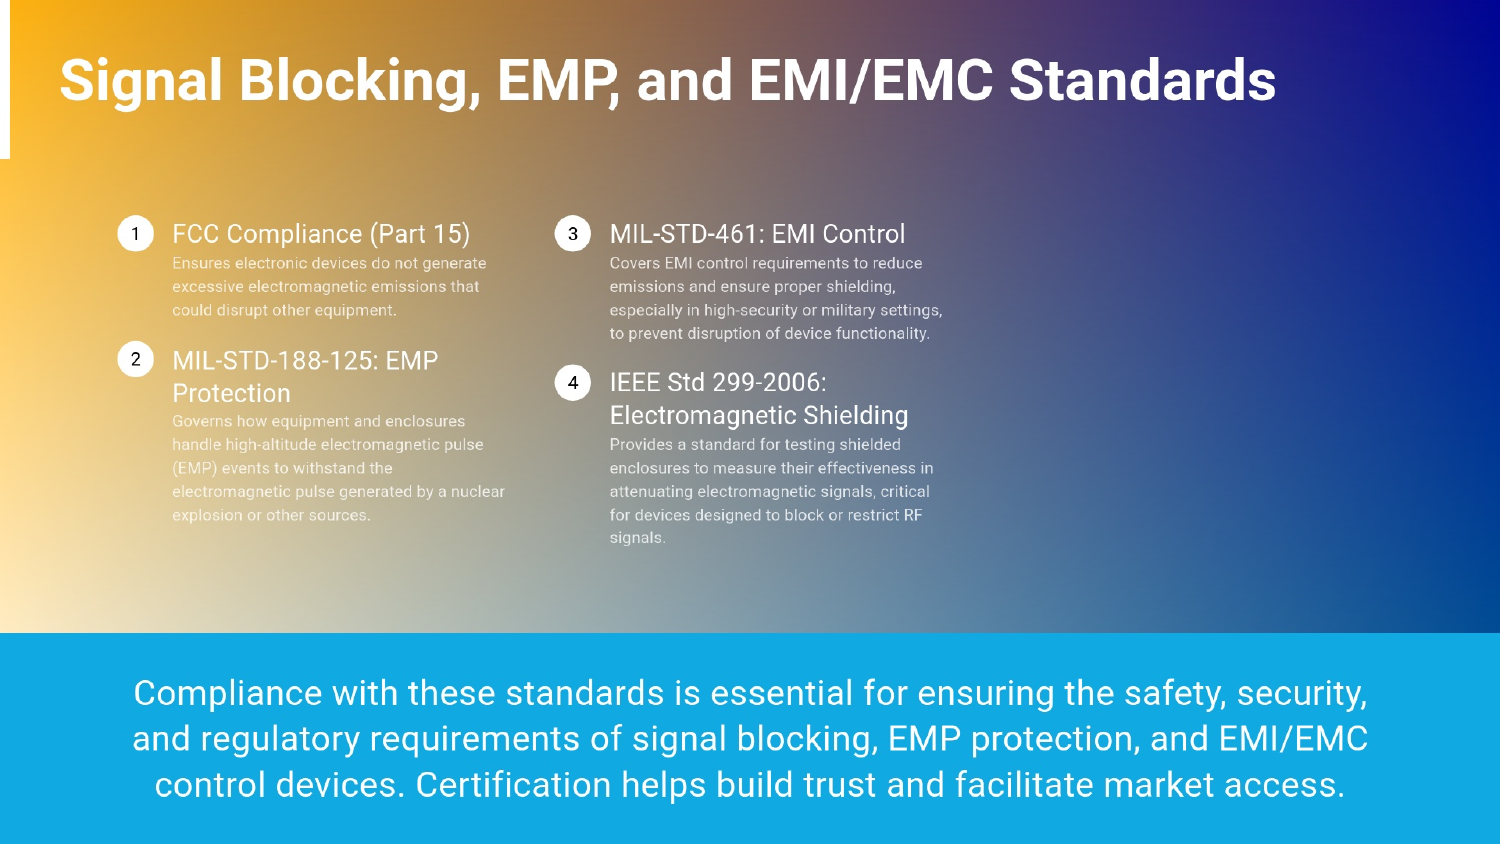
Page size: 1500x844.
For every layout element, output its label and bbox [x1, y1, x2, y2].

picture [756, 771, 763, 797]
picture [938, 685, 953, 705]
picture [807, 724, 822, 750]
picture [1241, 726, 1267, 750]
picture [484, 769, 504, 798]
picture [738, 724, 755, 750]
picture [711, 686, 729, 705]
picture [533, 777, 549, 797]
picture [1036, 727, 1083, 750]
picture [738, 777, 753, 797]
picture [591, 731, 609, 750]
picture [681, 732, 697, 750]
picture [972, 732, 989, 758]
picture [616, 685, 626, 706]
picture [1280, 726, 1292, 753]
picture [1301, 777, 1335, 797]
picture [833, 732, 849, 750]
picture [479, 686, 498, 705]
picture [955, 769, 967, 797]
picture [957, 686, 972, 705]
picture [988, 777, 1005, 797]
picture [314, 771, 338, 797]
picture [463, 732, 480, 750]
picture [1263, 777, 1300, 798]
picture [550, 727, 561, 750]
picture [767, 770, 771, 798]
picture [888, 777, 903, 797]
picture [977, 686, 992, 706]
picture [367, 682, 378, 705]
picture [1144, 686, 1161, 706]
picture [717, 770, 735, 797]
picture [513, 732, 530, 750]
picture [766, 732, 803, 750]
picture [993, 727, 1034, 750]
picture [995, 680, 1013, 706]
picture [536, 686, 553, 705]
picture [863, 679, 875, 705]
picture [506, 686, 522, 706]
picture [805, 680, 816, 705]
picture [768, 685, 803, 705]
picture [1185, 773, 1215, 798]
picture [422, 679, 438, 706]
picture [1076, 777, 1092, 797]
picture [897, 686, 908, 705]
picture [918, 686, 935, 705]
picture [195, 773, 224, 797]
picture [557, 686, 572, 705]
picture [240, 680, 244, 705]
picture [382, 679, 397, 705]
picture [819, 680, 825, 705]
picture [213, 732, 249, 758]
picture [685, 686, 700, 705]
picture [611, 724, 623, 750]
picture [1046, 777, 1061, 797]
picture [0, 0, 1500, 634]
picture [969, 777, 985, 798]
picture [1025, 771, 1030, 797]
picture [652, 726, 657, 750]
picture [282, 732, 297, 750]
picture [749, 686, 764, 706]
picture [550, 773, 562, 797]
picture [633, 732, 649, 750]
picture [227, 777, 237, 797]
picture [700, 731, 716, 750]
picture [1105, 777, 1133, 798]
picture [775, 770, 792, 798]
picture [514, 777, 530, 797]
picture [507, 770, 512, 797]
picture [1175, 682, 1221, 713]
picture [1171, 732, 1186, 750]
picture [1007, 771, 1012, 797]
picture [442, 726, 447, 750]
picture [596, 685, 613, 705]
picture [179, 684, 207, 705]
picture [1238, 686, 1253, 705]
picture [299, 727, 310, 750]
picture [1086, 726, 1113, 750]
picture [927, 770, 944, 799]
picture [230, 679, 235, 705]
picture [1315, 680, 1361, 713]
picture [1016, 770, 1021, 798]
picture [907, 777, 924, 797]
picture [1318, 726, 1342, 750]
picture [910, 726, 937, 750]
picture [524, 682, 535, 705]
picture [482, 732, 510, 750]
picture [532, 731, 549, 750]
picture [1163, 678, 1175, 705]
picture [1125, 686, 1141, 705]
picture [333, 731, 360, 758]
picture [201, 732, 212, 750]
picture [422, 732, 439, 750]
picture [1297, 726, 1314, 750]
picture [268, 685, 302, 706]
picture [1294, 686, 1311, 705]
picture [360, 680, 366, 705]
picture [277, 770, 313, 799]
picture [1347, 726, 1367, 750]
picture [660, 732, 677, 759]
picture [690, 777, 706, 797]
picture [647, 686, 663, 706]
picture [1151, 732, 1167, 750]
picture [155, 777, 192, 798]
picture [254, 732, 269, 750]
picture [1062, 773, 1074, 798]
picture [1155, 770, 1184, 798]
picture [758, 724, 763, 750]
picture [440, 777, 457, 797]
picture [1018, 686, 1033, 705]
picture [408, 681, 419, 705]
picture [441, 686, 476, 706]
picture [1361, 701, 1366, 710]
picture [452, 732, 461, 750]
picture [565, 771, 570, 798]
picture [573, 777, 591, 798]
picture [1255, 685, 1272, 705]
picture [311, 732, 330, 750]
picture [594, 777, 610, 797]
picture [172, 723, 190, 750]
picture [341, 777, 377, 797]
picture [380, 777, 396, 797]
picture [1133, 746, 1140, 755]
picture [416, 771, 438, 797]
picture [1225, 777, 1261, 799]
picture [622, 770, 658, 798]
picture [803, 773, 844, 797]
picture [1190, 724, 1207, 750]
picture [135, 679, 155, 705]
picture [827, 686, 842, 705]
picture [890, 726, 907, 750]
picture [272, 724, 277, 750]
picture [1078, 679, 1115, 706]
picture [259, 769, 266, 797]
picture [1036, 686, 1053, 713]
picture [941, 726, 960, 750]
picture [133, 732, 149, 750]
picture [247, 686, 263, 705]
picture [1221, 726, 1238, 750]
picture [627, 679, 644, 705]
picture [1065, 682, 1075, 705]
picture [382, 732, 419, 758]
picture [238, 777, 256, 798]
picture [730, 686, 746, 705]
picture [332, 686, 358, 705]
picture [671, 777, 688, 804]
picture [1032, 773, 1042, 797]
picture [852, 732, 869, 758]
picture [157, 686, 176, 705]
picture [1272, 726, 1277, 750]
picture [371, 732, 382, 750]
picture [575, 679, 593, 705]
picture [847, 679, 852, 706]
picture [209, 686, 227, 713]
picture [675, 680, 680, 705]
picture [1136, 777, 1152, 797]
picture [1275, 685, 1291, 705]
picture [153, 732, 170, 750]
picture [564, 732, 578, 750]
picture [876, 686, 894, 705]
picture [305, 686, 322, 705]
picture [848, 773, 876, 797]
picture [460, 773, 482, 798]
picture [872, 746, 877, 755]
picture [721, 724, 725, 750]
picture [823, 726, 829, 750]
picture [1116, 732, 1132, 750]
picture [661, 769, 666, 797]
